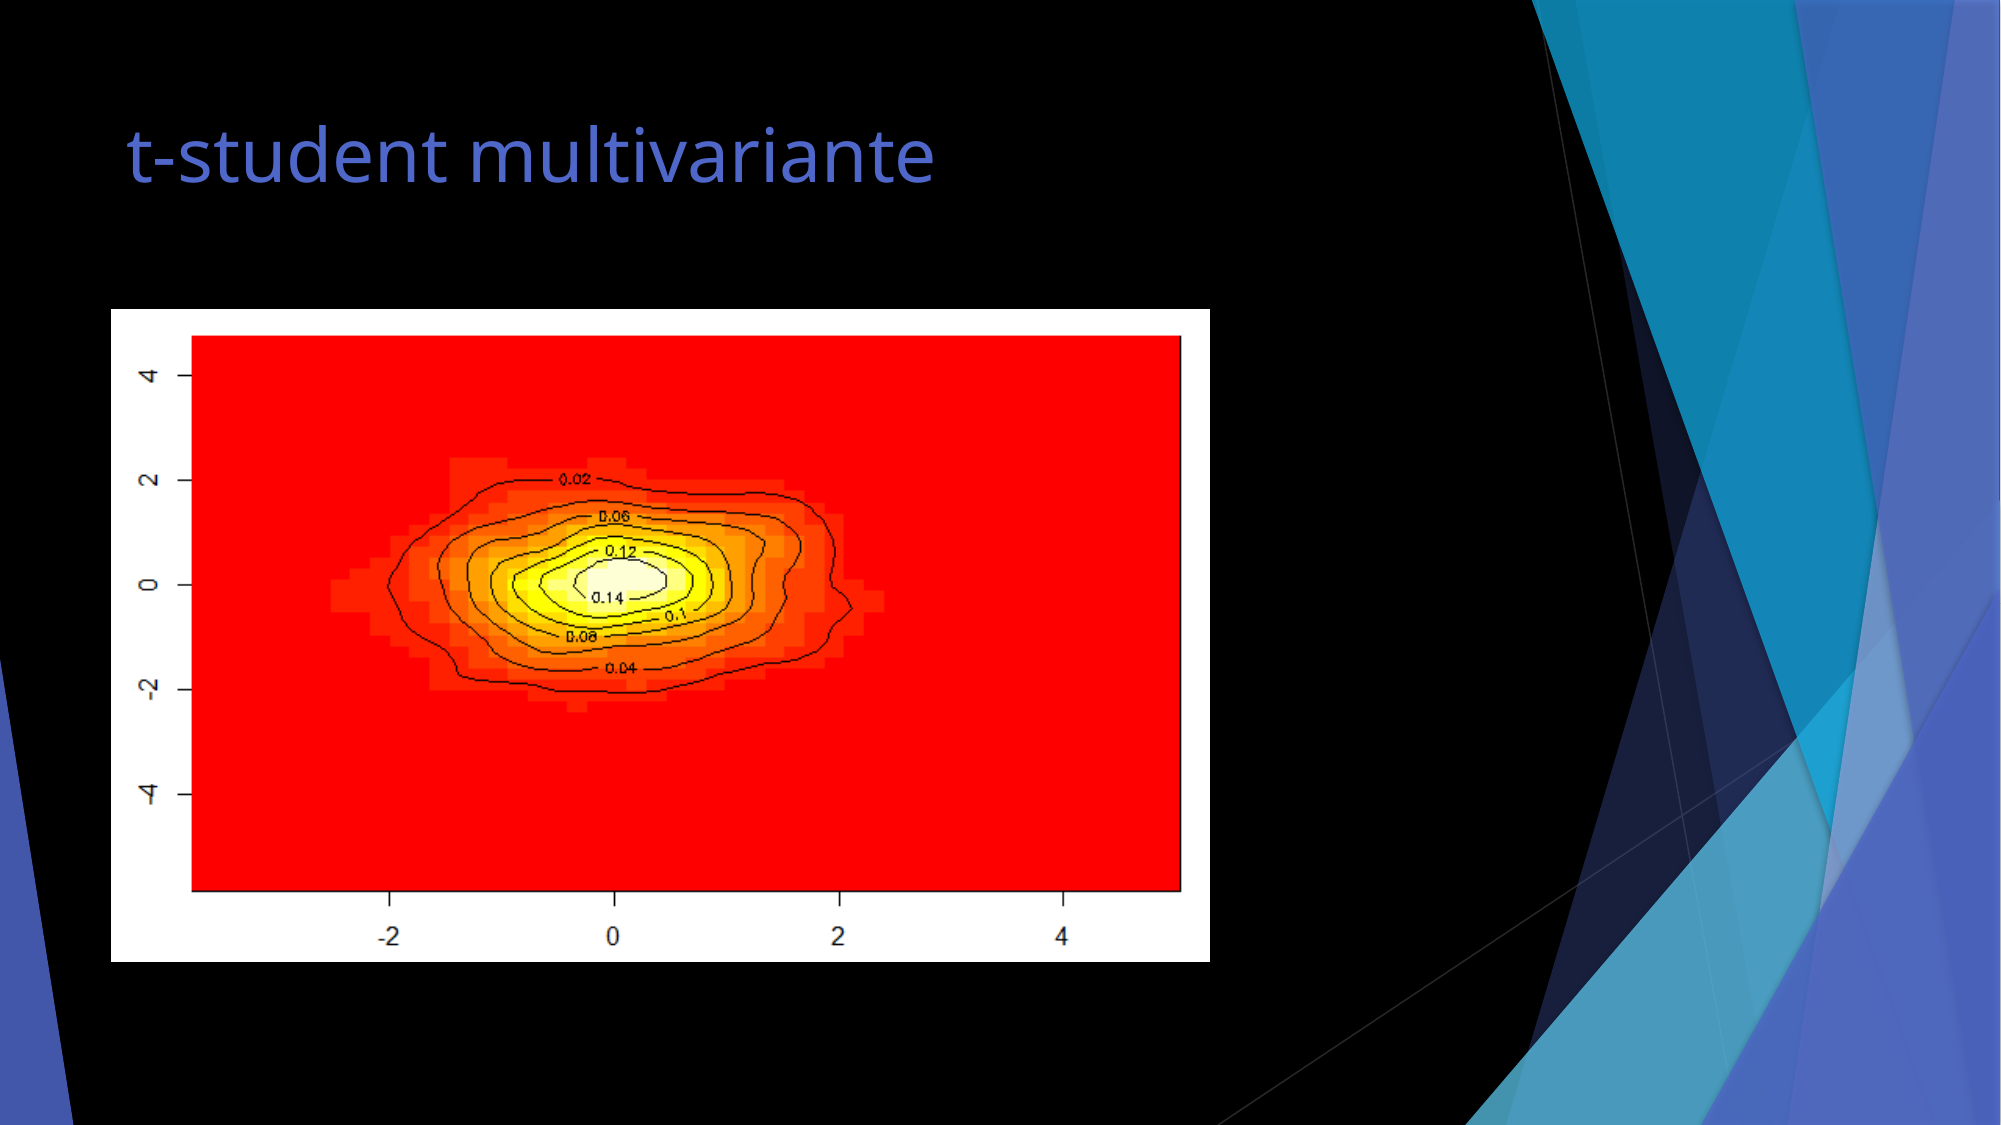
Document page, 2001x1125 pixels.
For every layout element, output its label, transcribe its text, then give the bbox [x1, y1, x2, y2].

picture [110, 309, 1211, 962]
title t-student multivariante [111, 99, 1522, 243]
